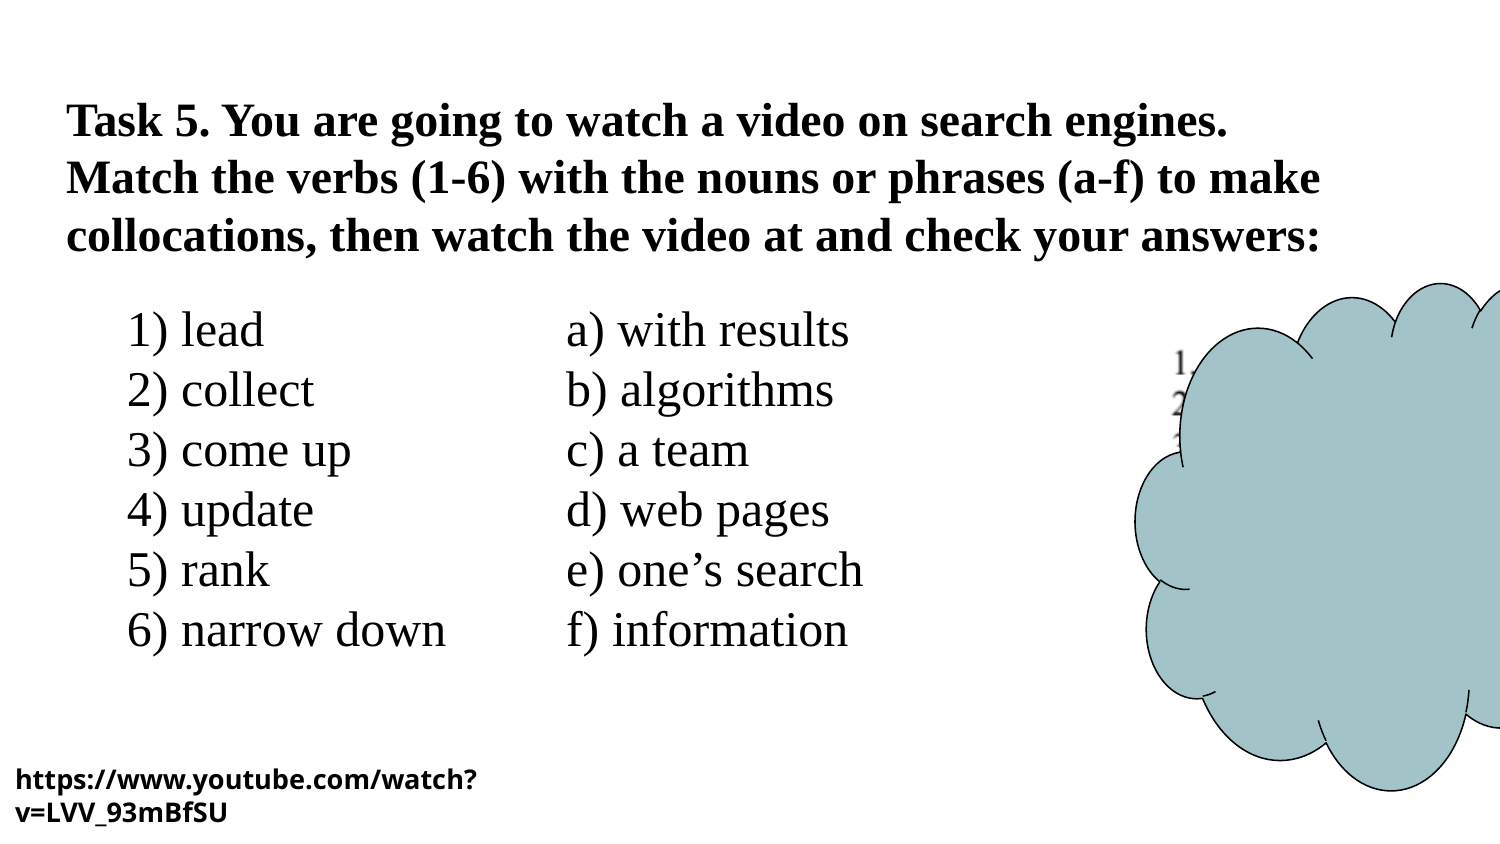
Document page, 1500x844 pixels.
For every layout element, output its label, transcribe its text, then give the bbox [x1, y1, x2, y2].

text_box 1) lead 2) collect 3) come up 4) update 5) rank 6) narrow down [111, 281, 550, 672]
text_box https://www.youtube.com/watch?v=LVV_93mBfSU [0, 747, 493, 843]
text_box [1146, 621, 1500, 791]
text_box [1217, 283, 1500, 344]
picture [1116, 345, 1500, 612]
title Task 5. You are going to watch a video on search engines. Match the verbs (1-6) with the nouns or phrases (a-f) to make collocations, then watch the video at and check your answers: [51, 72, 1449, 546]
text_box a) with results b) algorithms c) a team d) web pages e) one’s search f) information [550, 281, 1044, 672]
